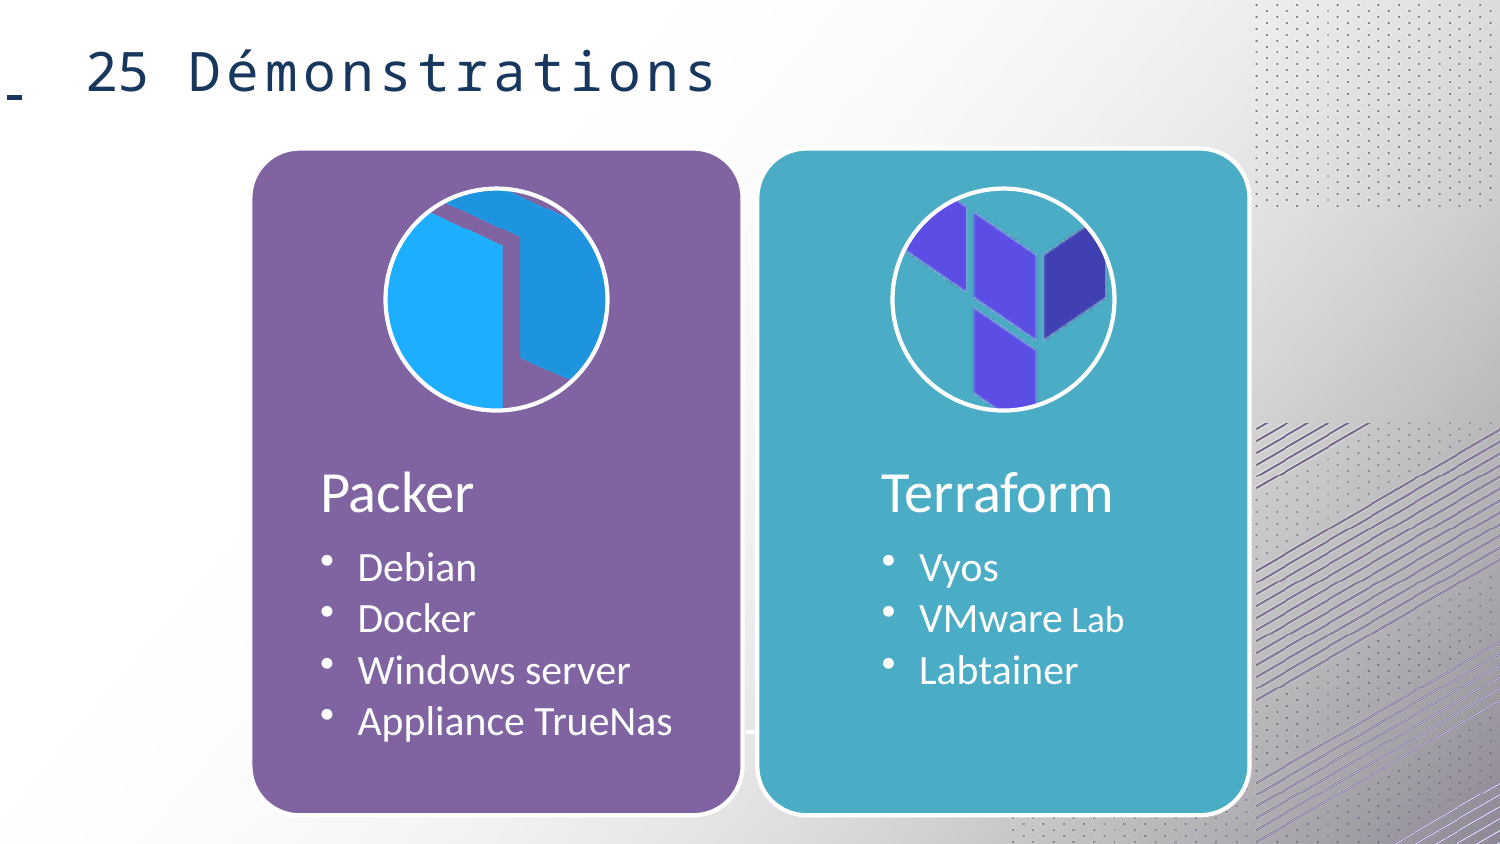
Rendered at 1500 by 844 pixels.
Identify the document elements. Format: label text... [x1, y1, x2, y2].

text_box [0, 0, 1500, 844]
text_box 25 Démonstrations [4, 37, 925, 112]
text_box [249, 148, 1251, 816]
